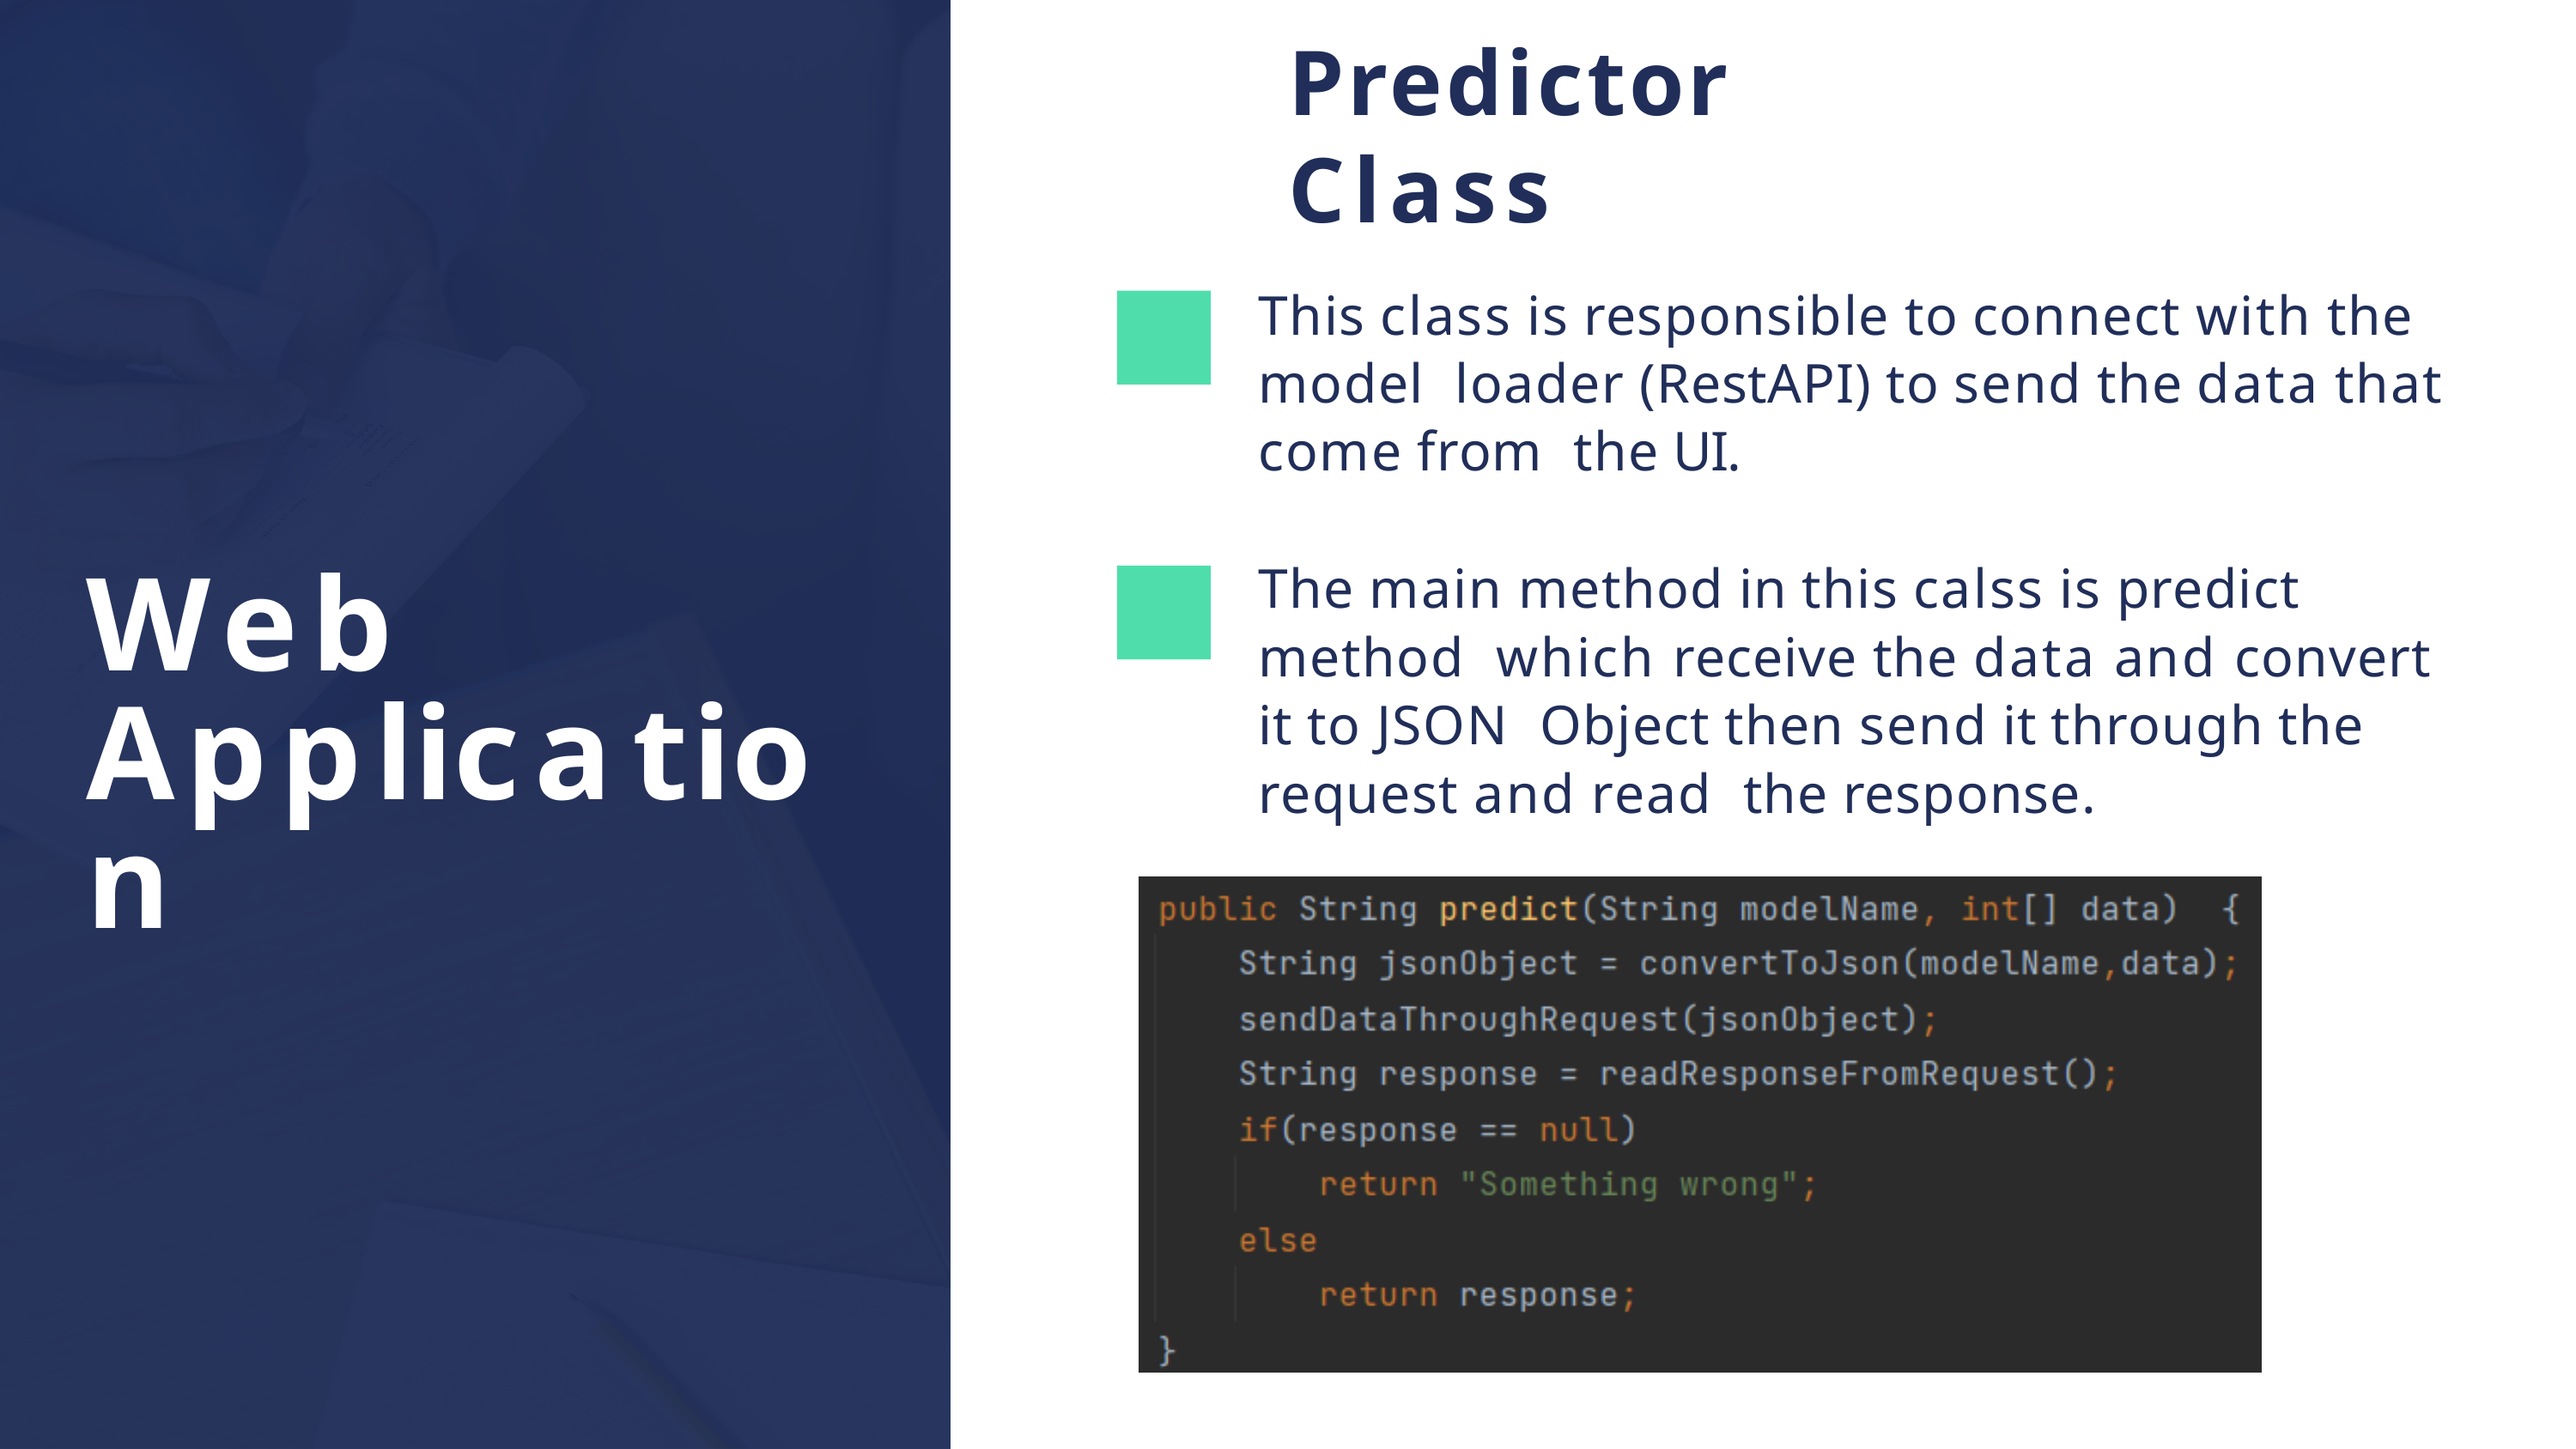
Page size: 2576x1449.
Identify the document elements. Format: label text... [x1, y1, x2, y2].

text_box [1116, 290, 1212, 385]
text_box Web Application [84, 540, 859, 955]
picture [0, 0, 951, 1449]
title Predictor Class [590, 24, 1986, 269]
text_box [1116, 565, 1212, 660]
picture [1139, 876, 2262, 1373]
text_box This class is responsible to connect with the model loader (RestAPI) to send the data that come from the UI. The main method in this calss is predict method which receive the data and convert it to JSON Object then send it through the request and read the response. [1256, 276, 2508, 824]
